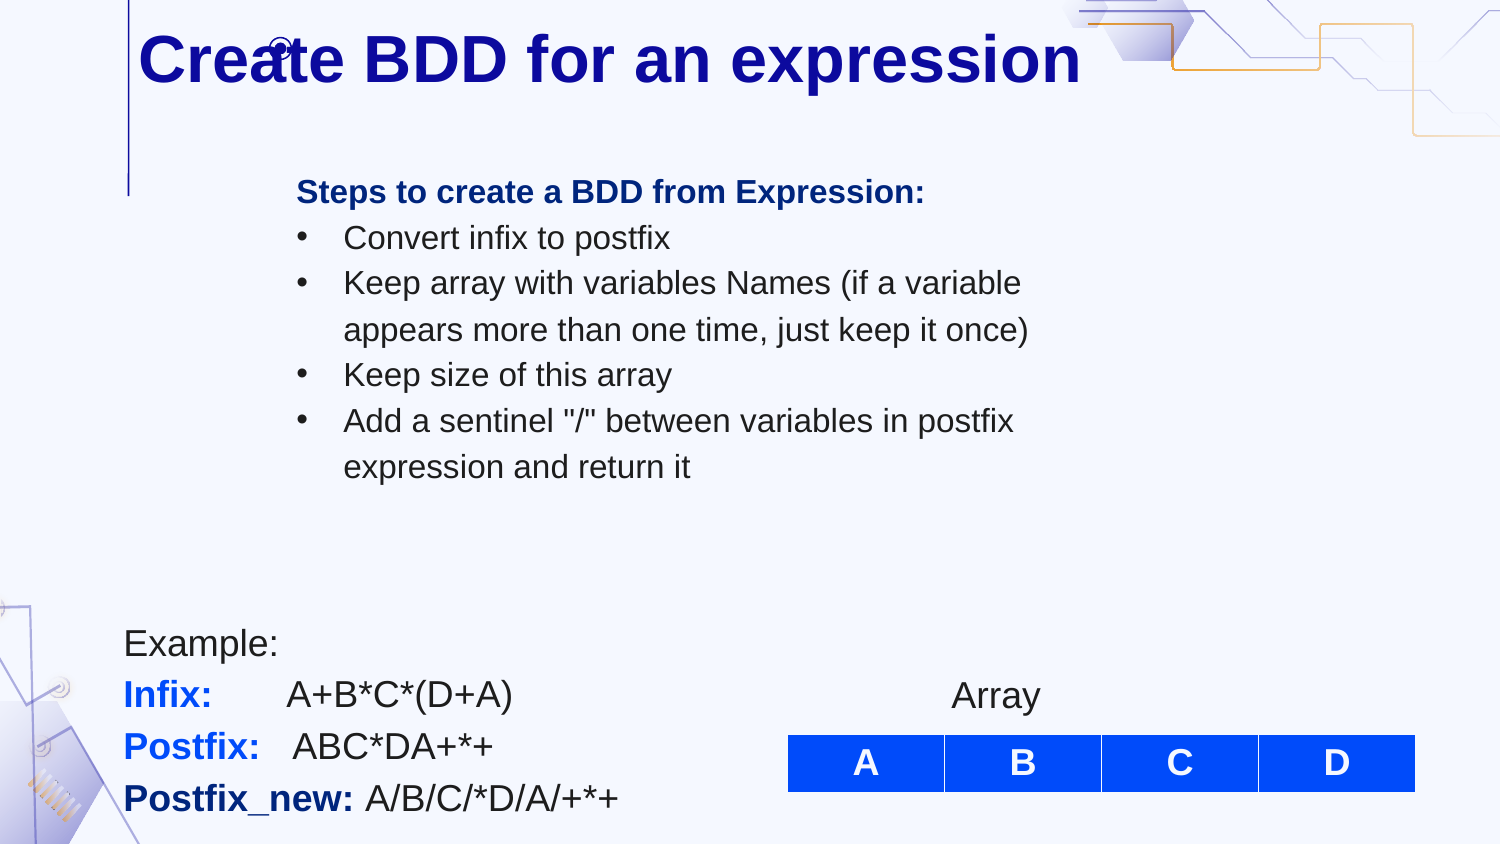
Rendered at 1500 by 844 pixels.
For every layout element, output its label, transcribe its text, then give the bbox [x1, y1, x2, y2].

table_header C [1102, 735, 1258, 792]
text_box Steps to create a BDD from Expression: Convert infix to postfix Keep array with variables Names (if a variable appears more than one time, just keep it once) Keep size of this array Add a sentinel "/" between variables in postfix expression and return it [296, 149, 1084, 450]
title Create BDD for an expression [123, 0, 1387, 95]
table_header B [945, 735, 1101, 792]
table_header D [1259, 735, 1415, 792]
table_header A [788, 735, 944, 792]
text_box Array [936, 663, 1267, 723]
text_box Example: Infix: A+B*C*(D+A) Postfix: ABC*DA+*+ Postfix_new: A/B/C/*D/A/+*+ [123, 596, 788, 724]
